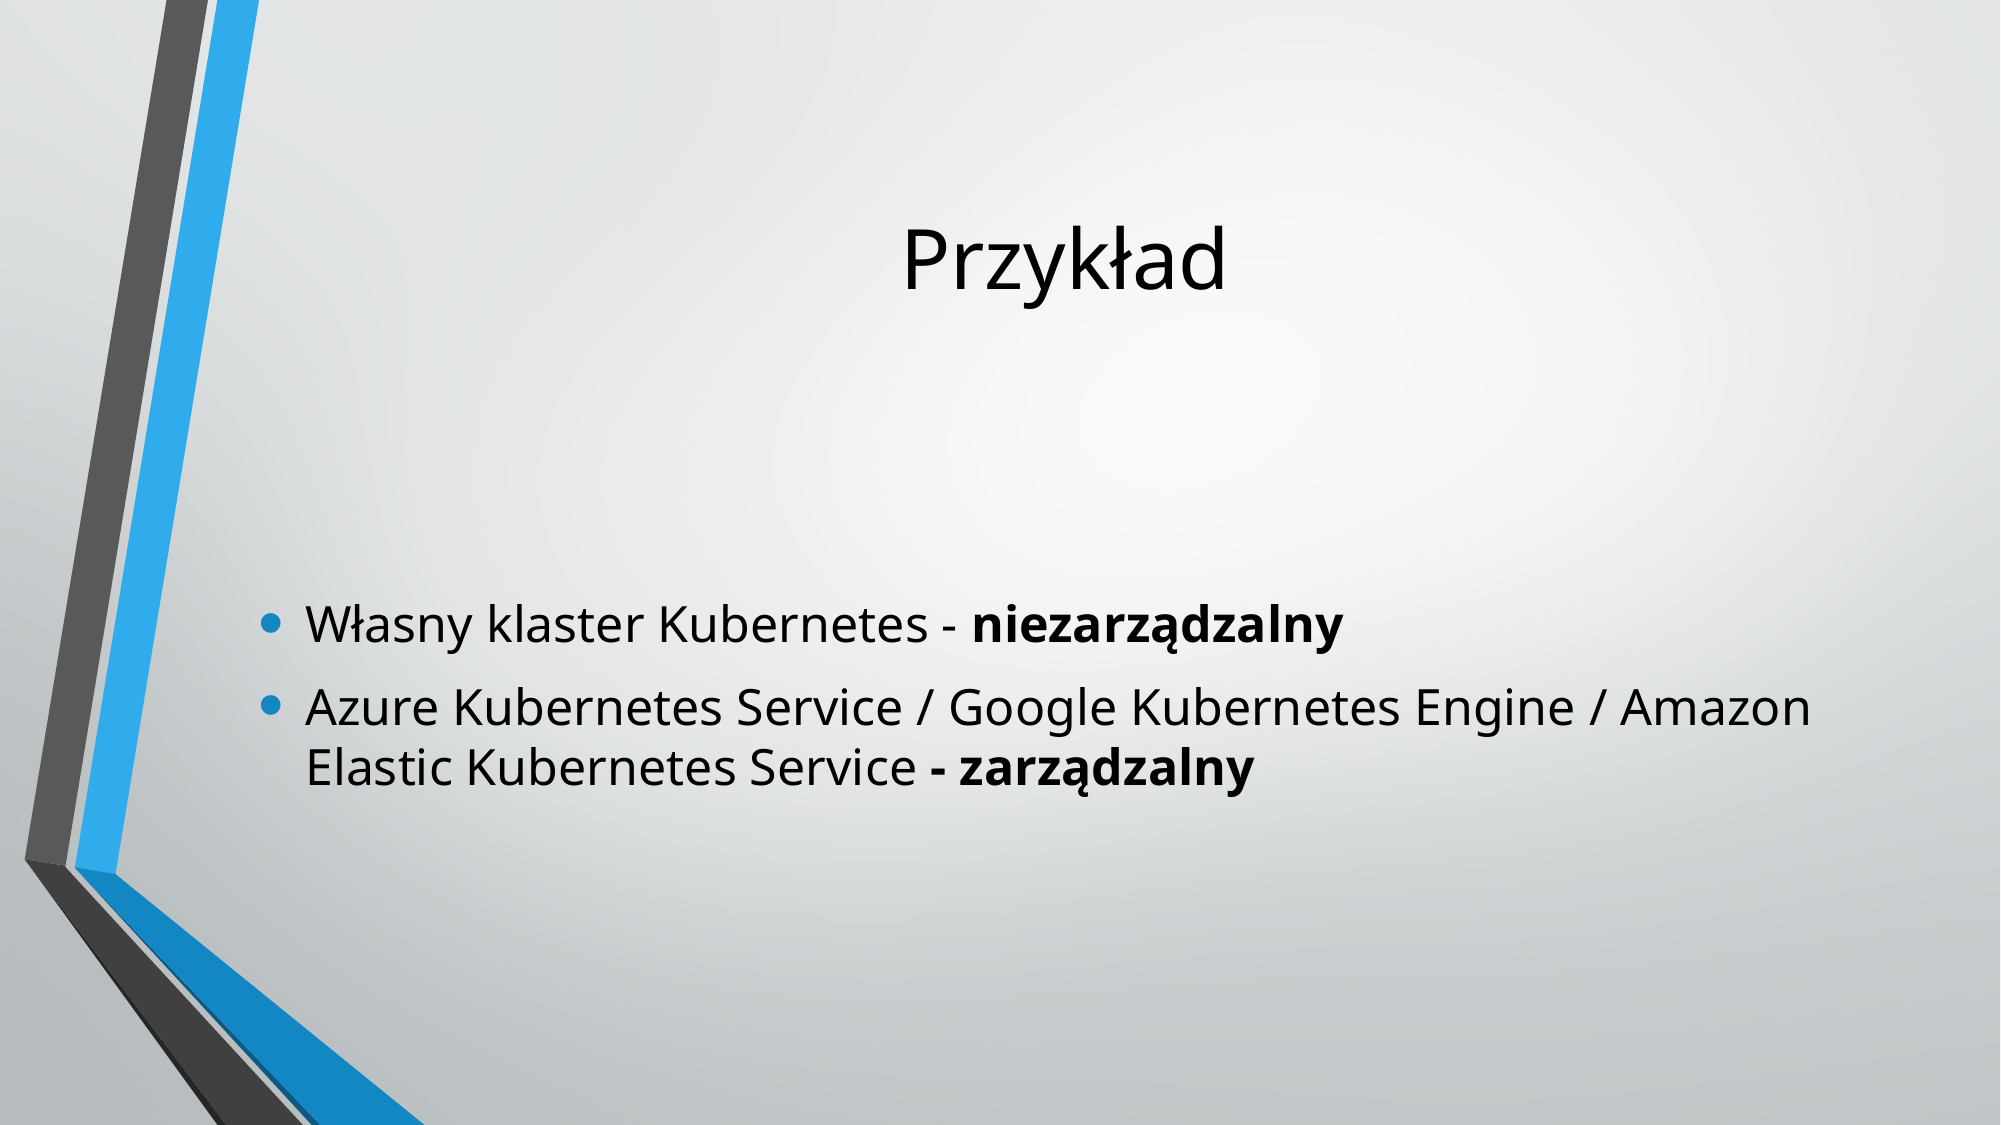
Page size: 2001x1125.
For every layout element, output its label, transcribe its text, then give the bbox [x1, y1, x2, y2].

title Przykład [243, 112, 1887, 400]
list Własny klaster Kubernetes - niezarządzalny Azure Kubernetes Service / Google Kubernetes Engine / Amazon Elastic Kubernetes Service - zarządzalny [243, 437, 1887, 950]
